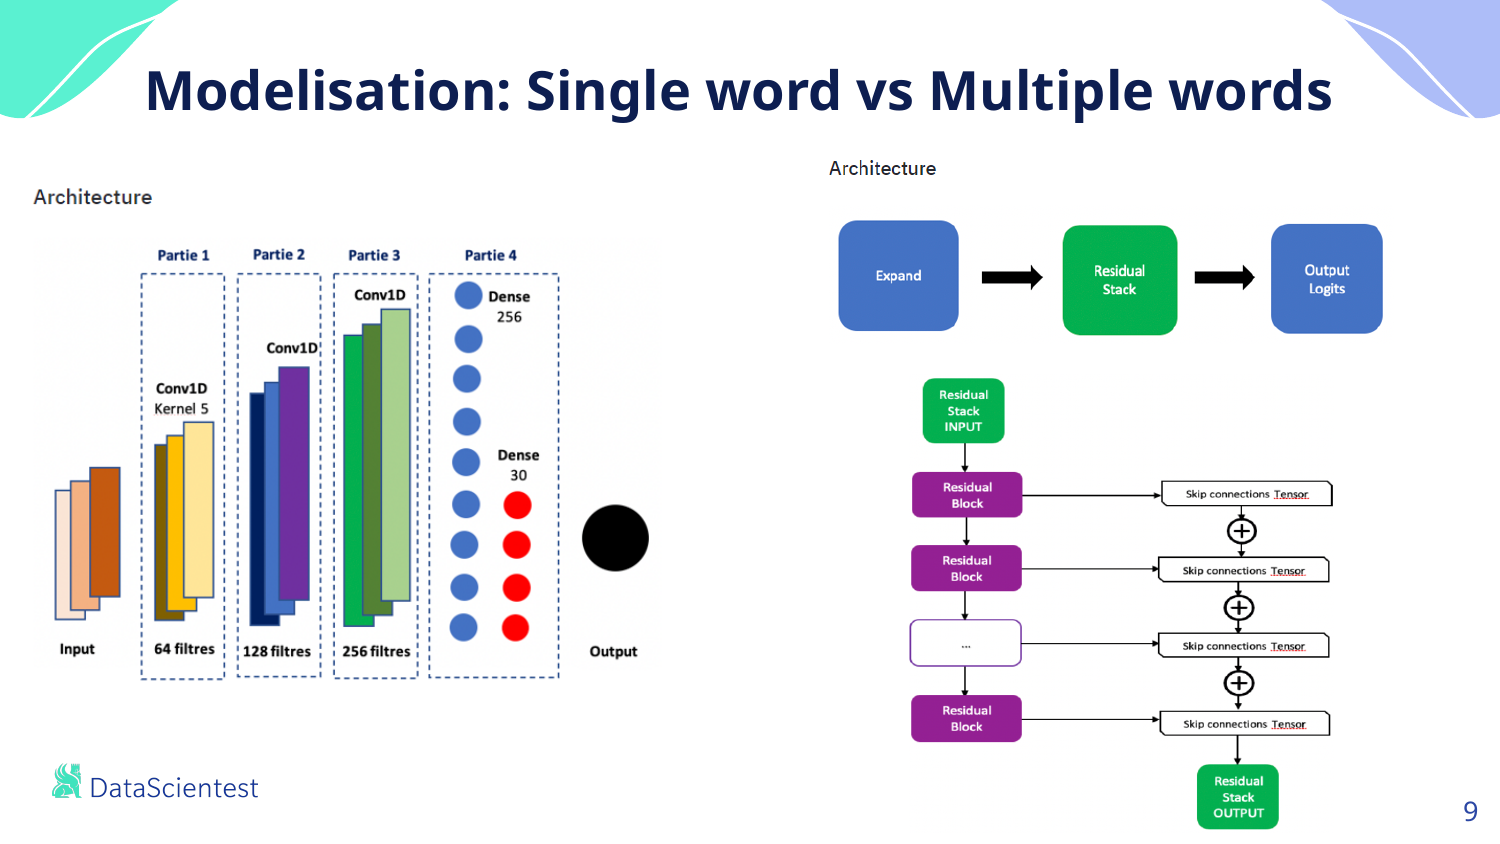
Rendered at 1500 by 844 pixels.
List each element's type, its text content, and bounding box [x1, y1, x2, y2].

slide_number ‹#› [1403, 779, 1494, 844]
picture [18, 179, 673, 718]
title Modelisation: Single word vs Multiple words [0, 40, 1500, 135]
picture [797, 142, 1440, 360]
picture [888, 367, 1339, 834]
picture [52, 763, 258, 798]
